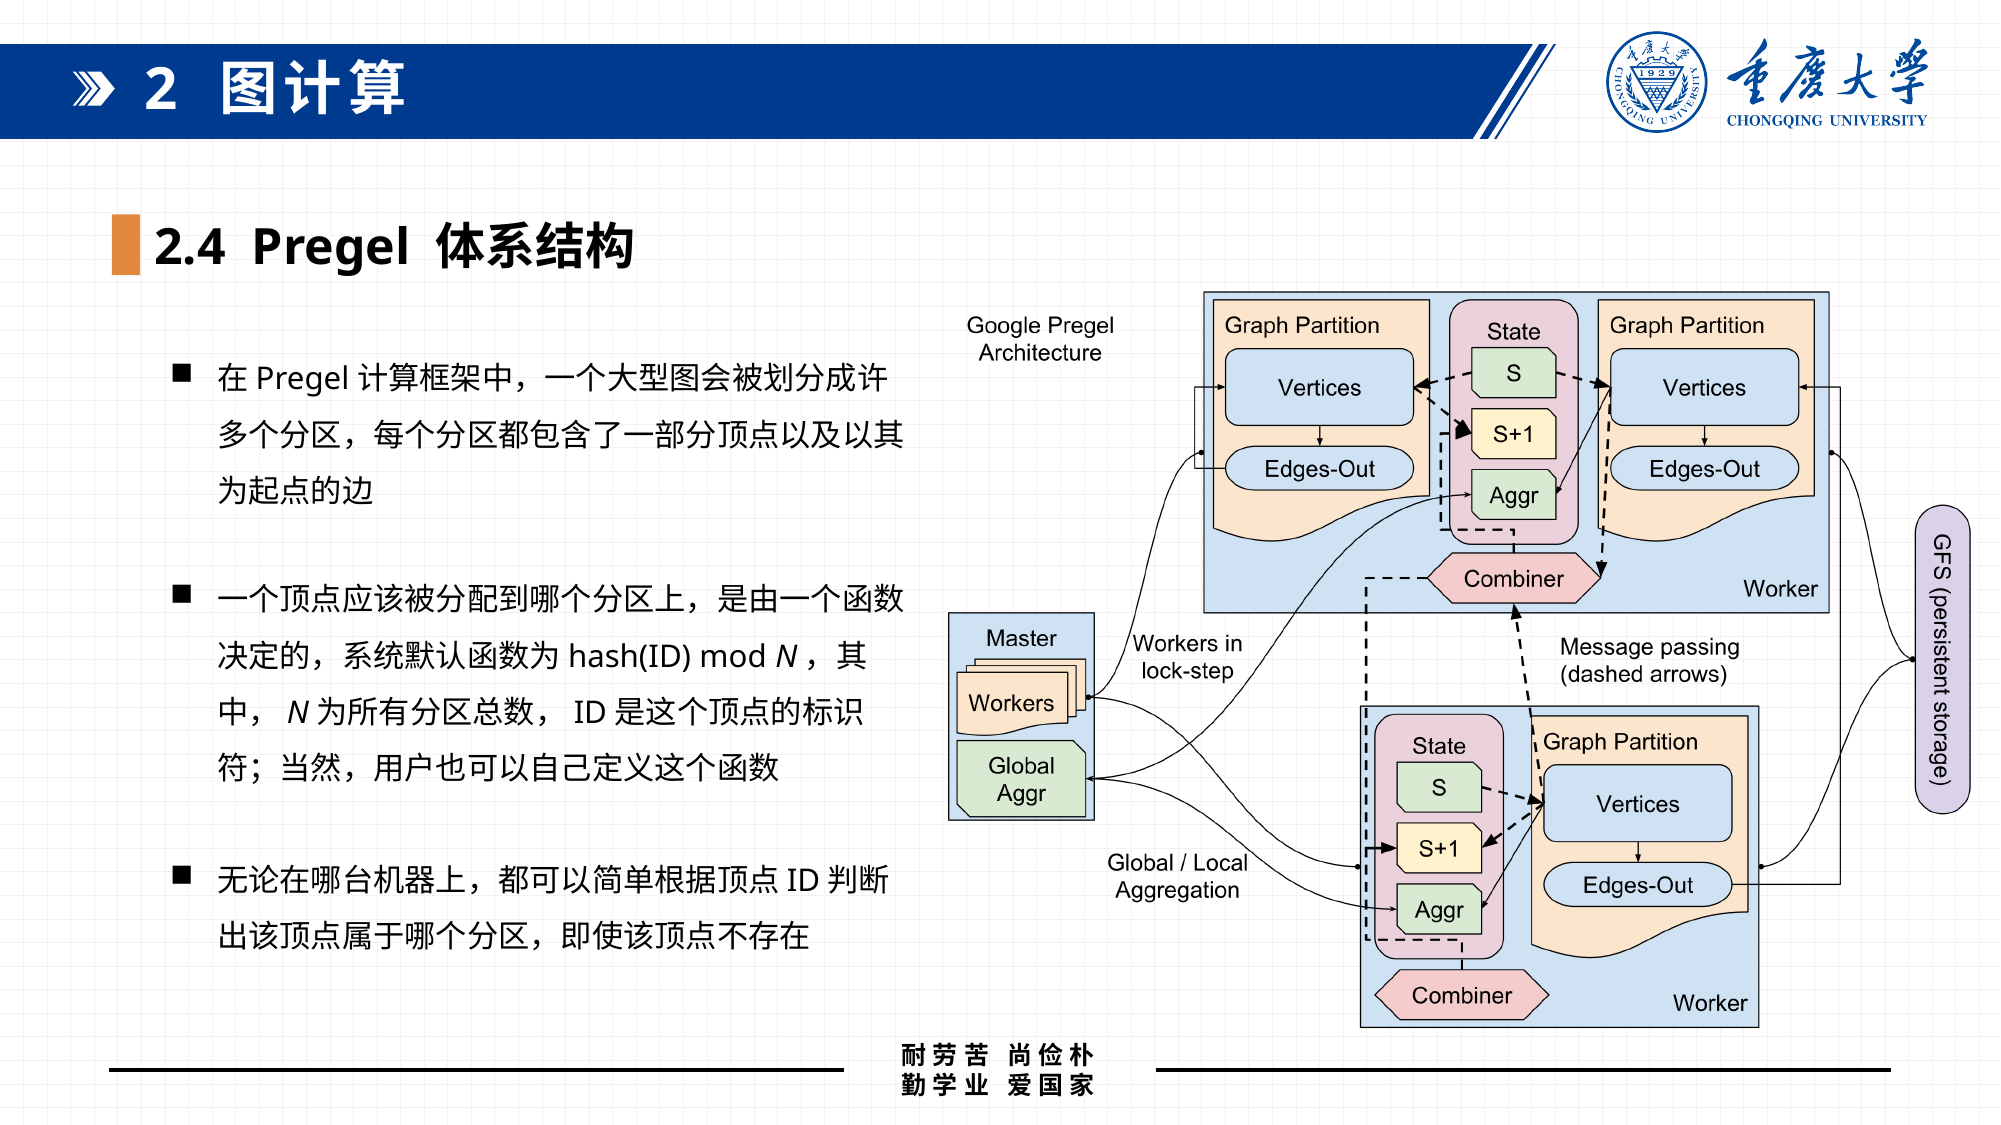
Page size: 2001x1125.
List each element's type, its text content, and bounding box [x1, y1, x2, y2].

list 2 图计算 [108, 51, 1356, 136]
picture [1606, 31, 1928, 133]
picture [927, 244, 2000, 1125]
list 2.4 Pregel 体系结构 [139, 213, 1891, 275]
text_box 在Pregel计算框架中，一个大型图会被划分成许多个分区，每个分区都包含了一部分顶点以及以其为起点的边 一个顶点应该被分配到哪个分区上，是由一个函数决定的，系统默认函数为hash(ID) mod N，其中，N为所有分区总数，ID是这个顶点的标识符；当然，用户也可以自己定义这个函数 无论在哪台机器上，都可以简单根据顶点ID判断出该顶点属于哪个分区，即使该顶点不存在 [155, 332, 927, 962]
